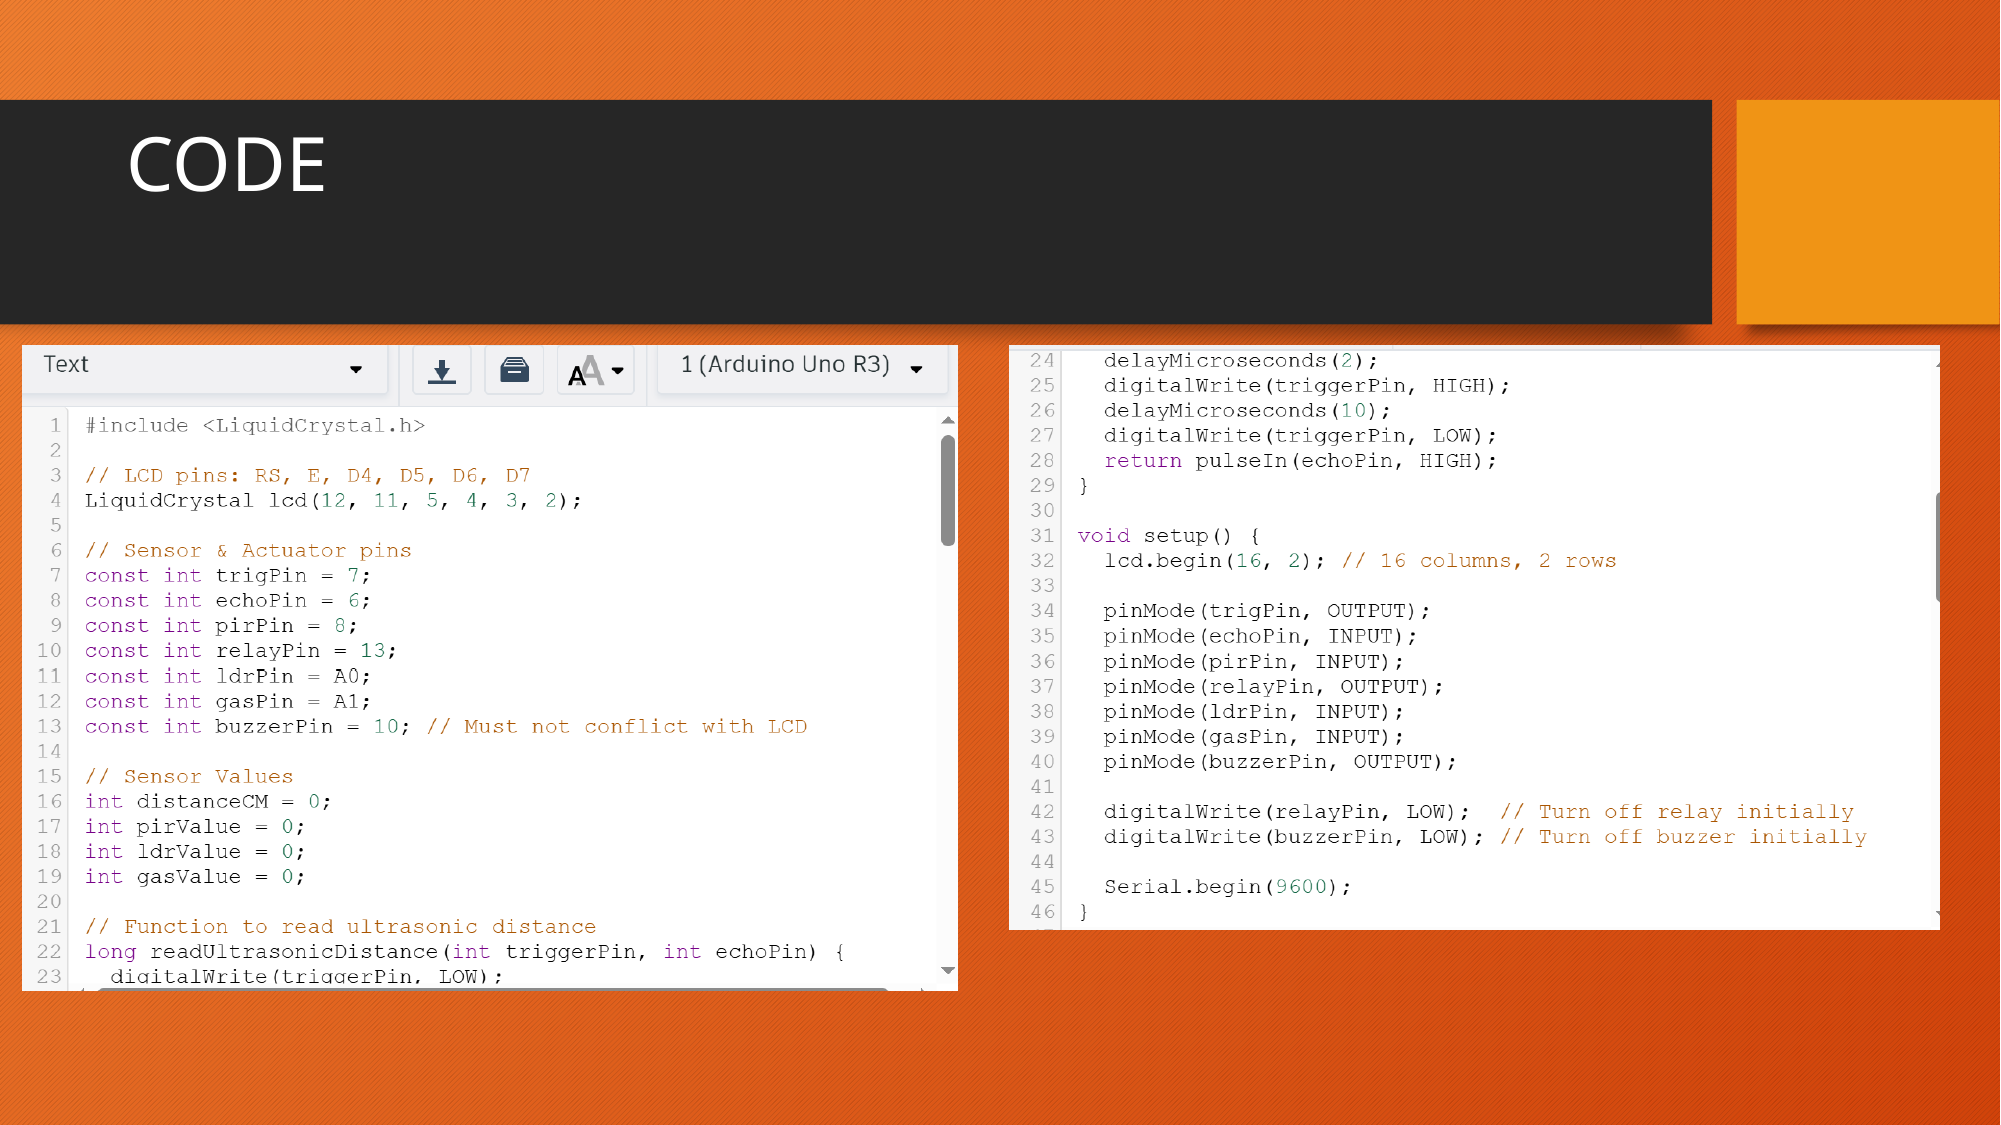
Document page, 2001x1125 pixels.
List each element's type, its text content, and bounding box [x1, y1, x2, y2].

title CODE [111, 123, 1689, 301]
picture [0, 325, 2000, 991]
